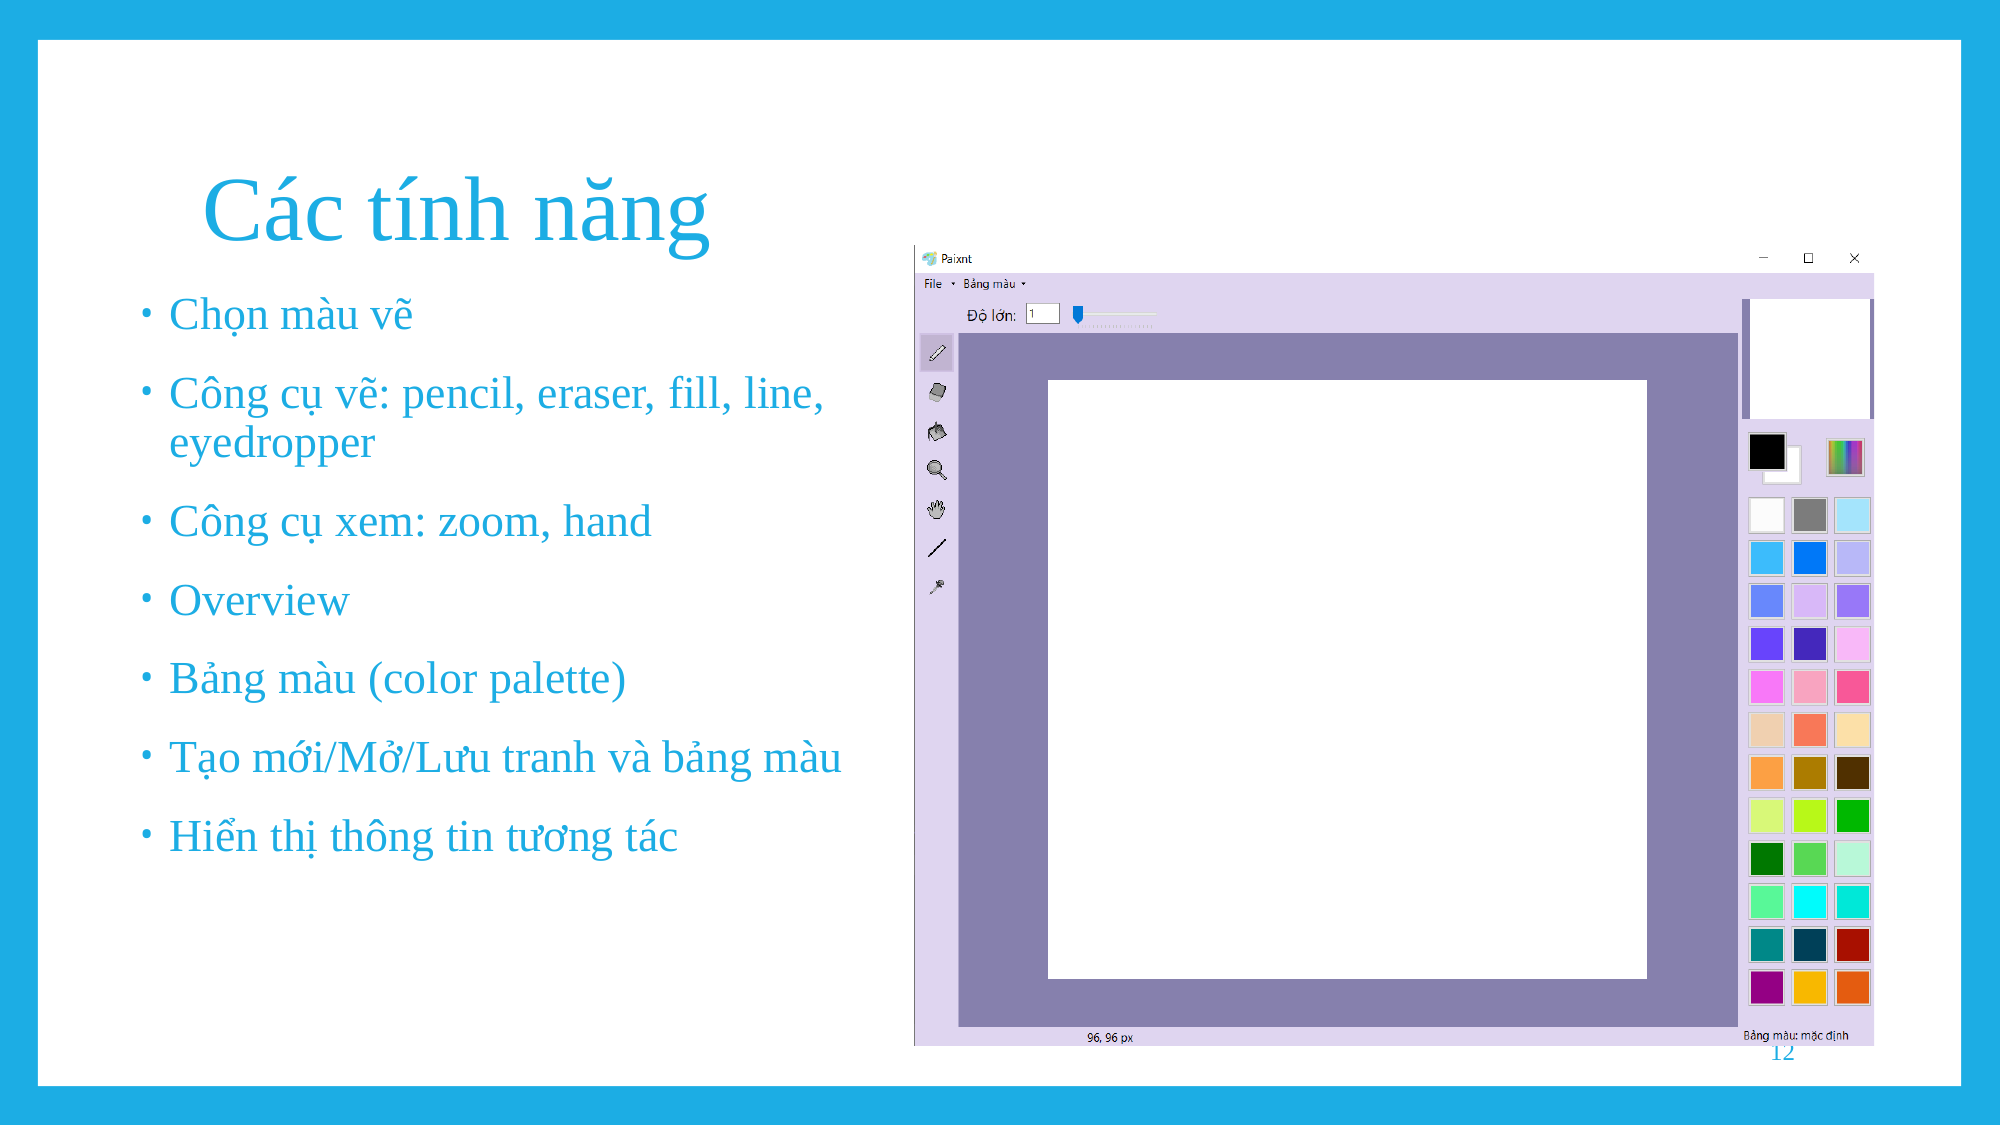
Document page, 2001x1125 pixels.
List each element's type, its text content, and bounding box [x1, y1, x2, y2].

picture [913, 244, 1875, 1047]
slide_number 12 [1530, 1055, 1811, 1081]
list Chọn màu vẽ Công cụ vẽ: pencil, eraser, fill, line, eyedropper Công cụ xem: zoom, hand Overview Bảng màu (color palette) Tạo mới/Mở/Lưu tranh và bảng màu Hiển thị thông tin tương tác [117, 282, 873, 949]
title Các tính năng [187, 99, 1506, 323]
